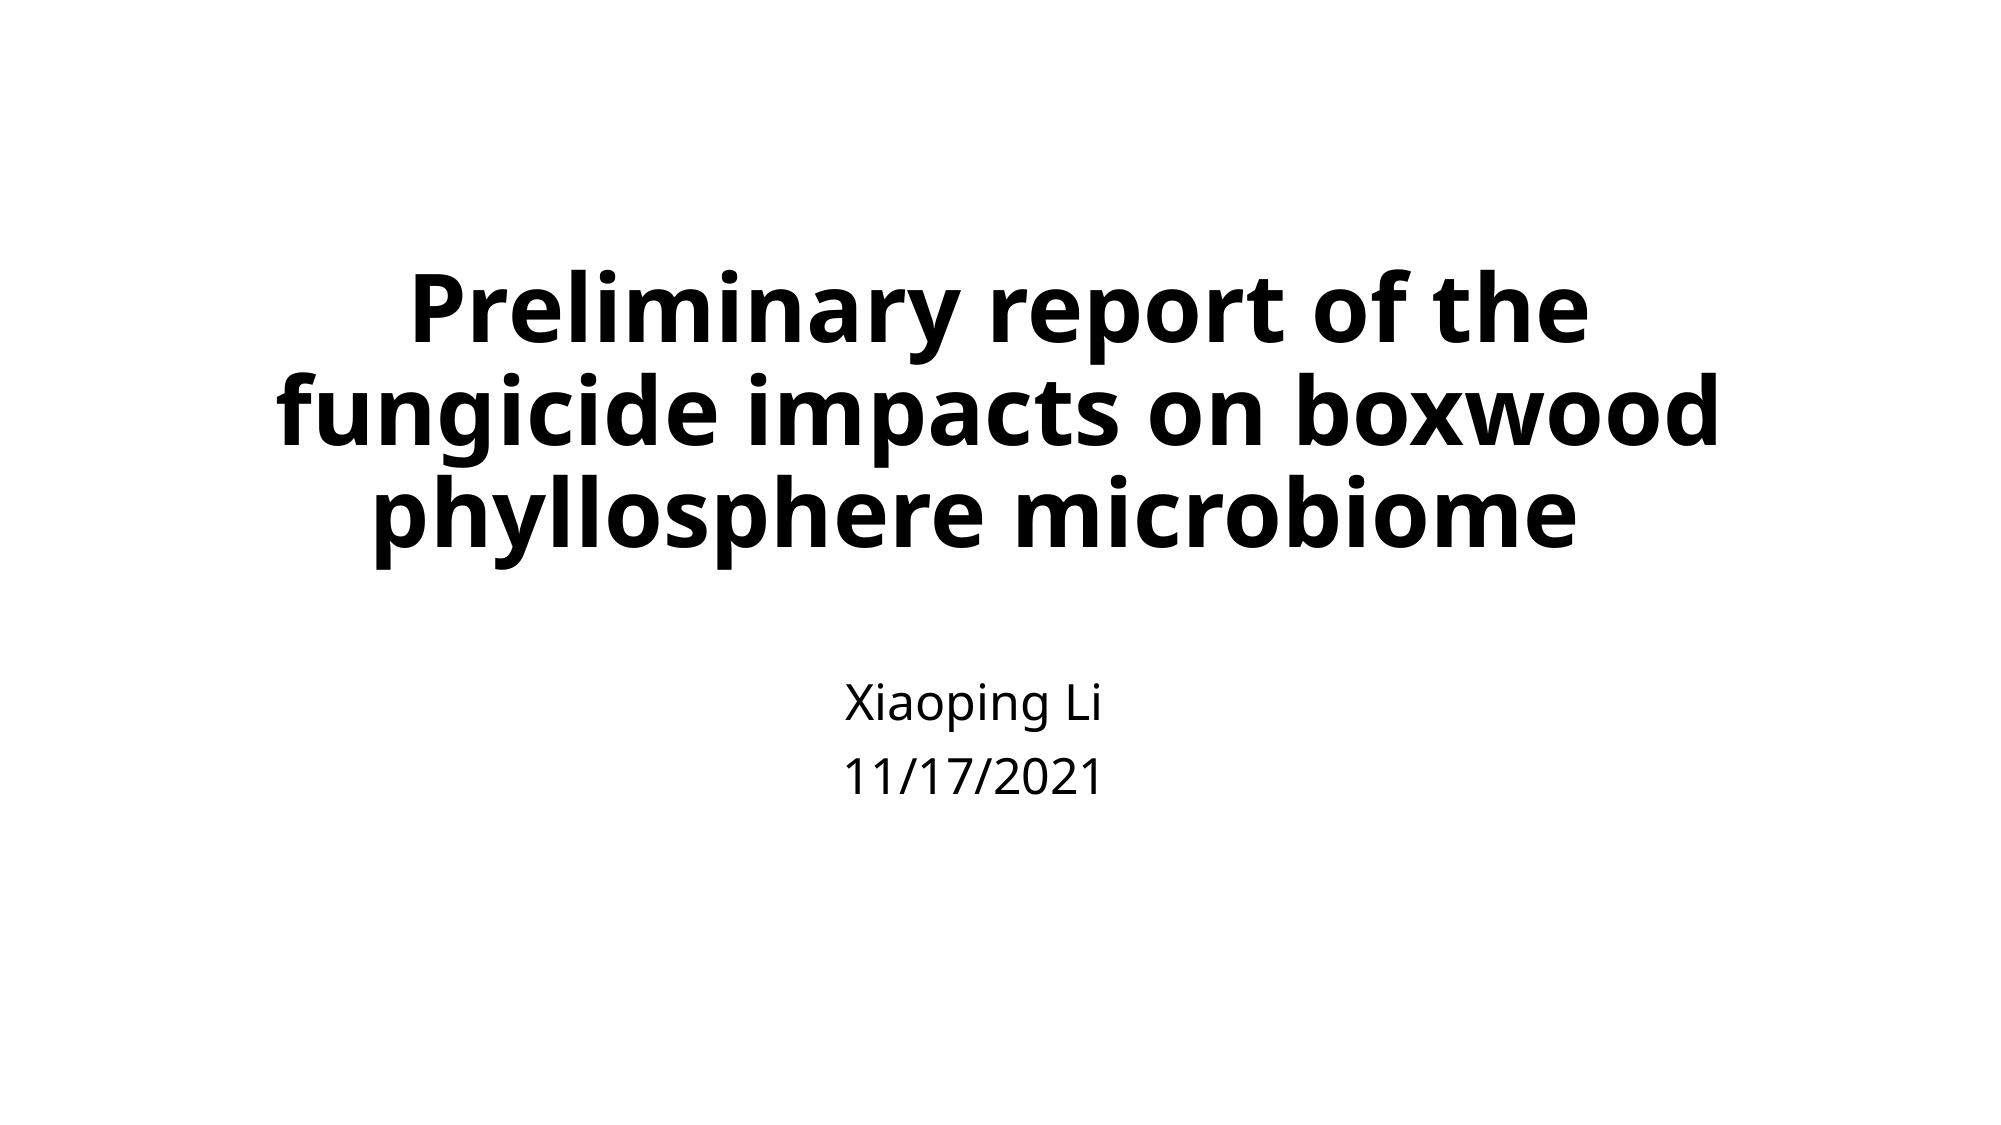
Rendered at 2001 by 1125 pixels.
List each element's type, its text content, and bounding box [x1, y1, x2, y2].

title Preliminary report of the fungicide impacts on boxwood phyllosphere microbiome [249, 184, 1750, 576]
subtitle Xiaoping Li 11/17/2021 [224, 669, 1725, 941]
